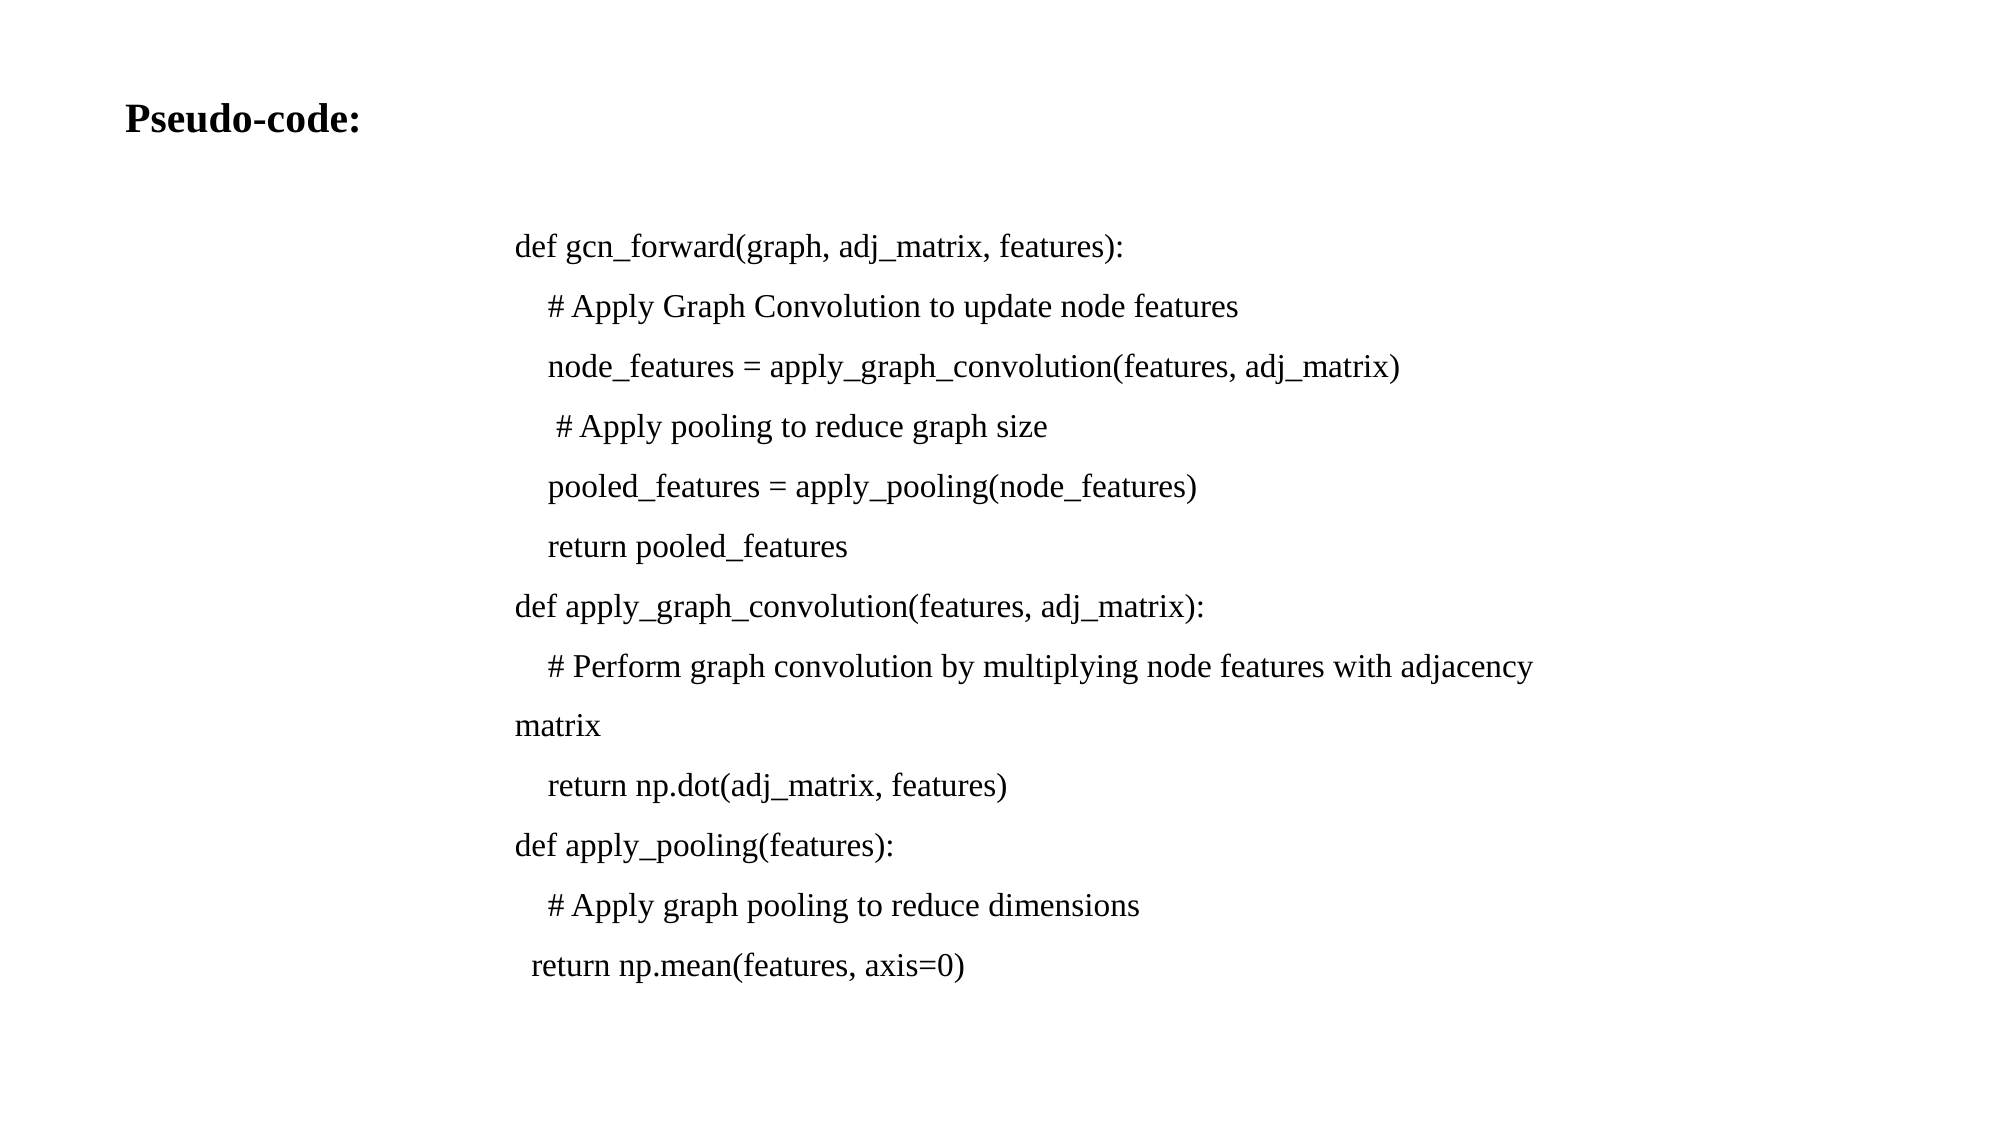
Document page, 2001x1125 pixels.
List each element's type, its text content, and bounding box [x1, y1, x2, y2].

text_box Pseudo-code: [110, 83, 531, 149]
text_box def gcn_forward(graph, adj_matrix, features): # Apply Graph Convolution to update node features node_features = apply_graph_convolution(features, adj_matrix) # Apply pooling to reduce graph size pooled_features = apply_pooling(node_features) return pooled_features def apply_graph_convolution(features, adj_matrix): # Perform graph convolution by multiplying node features with adjacency matrix return np.dot(adj_matrix, features) def apply_pooling(features): # Apply graph pooling to reduce dimensions return np.mean(features, axis=0) [500, 197, 1775, 991]
